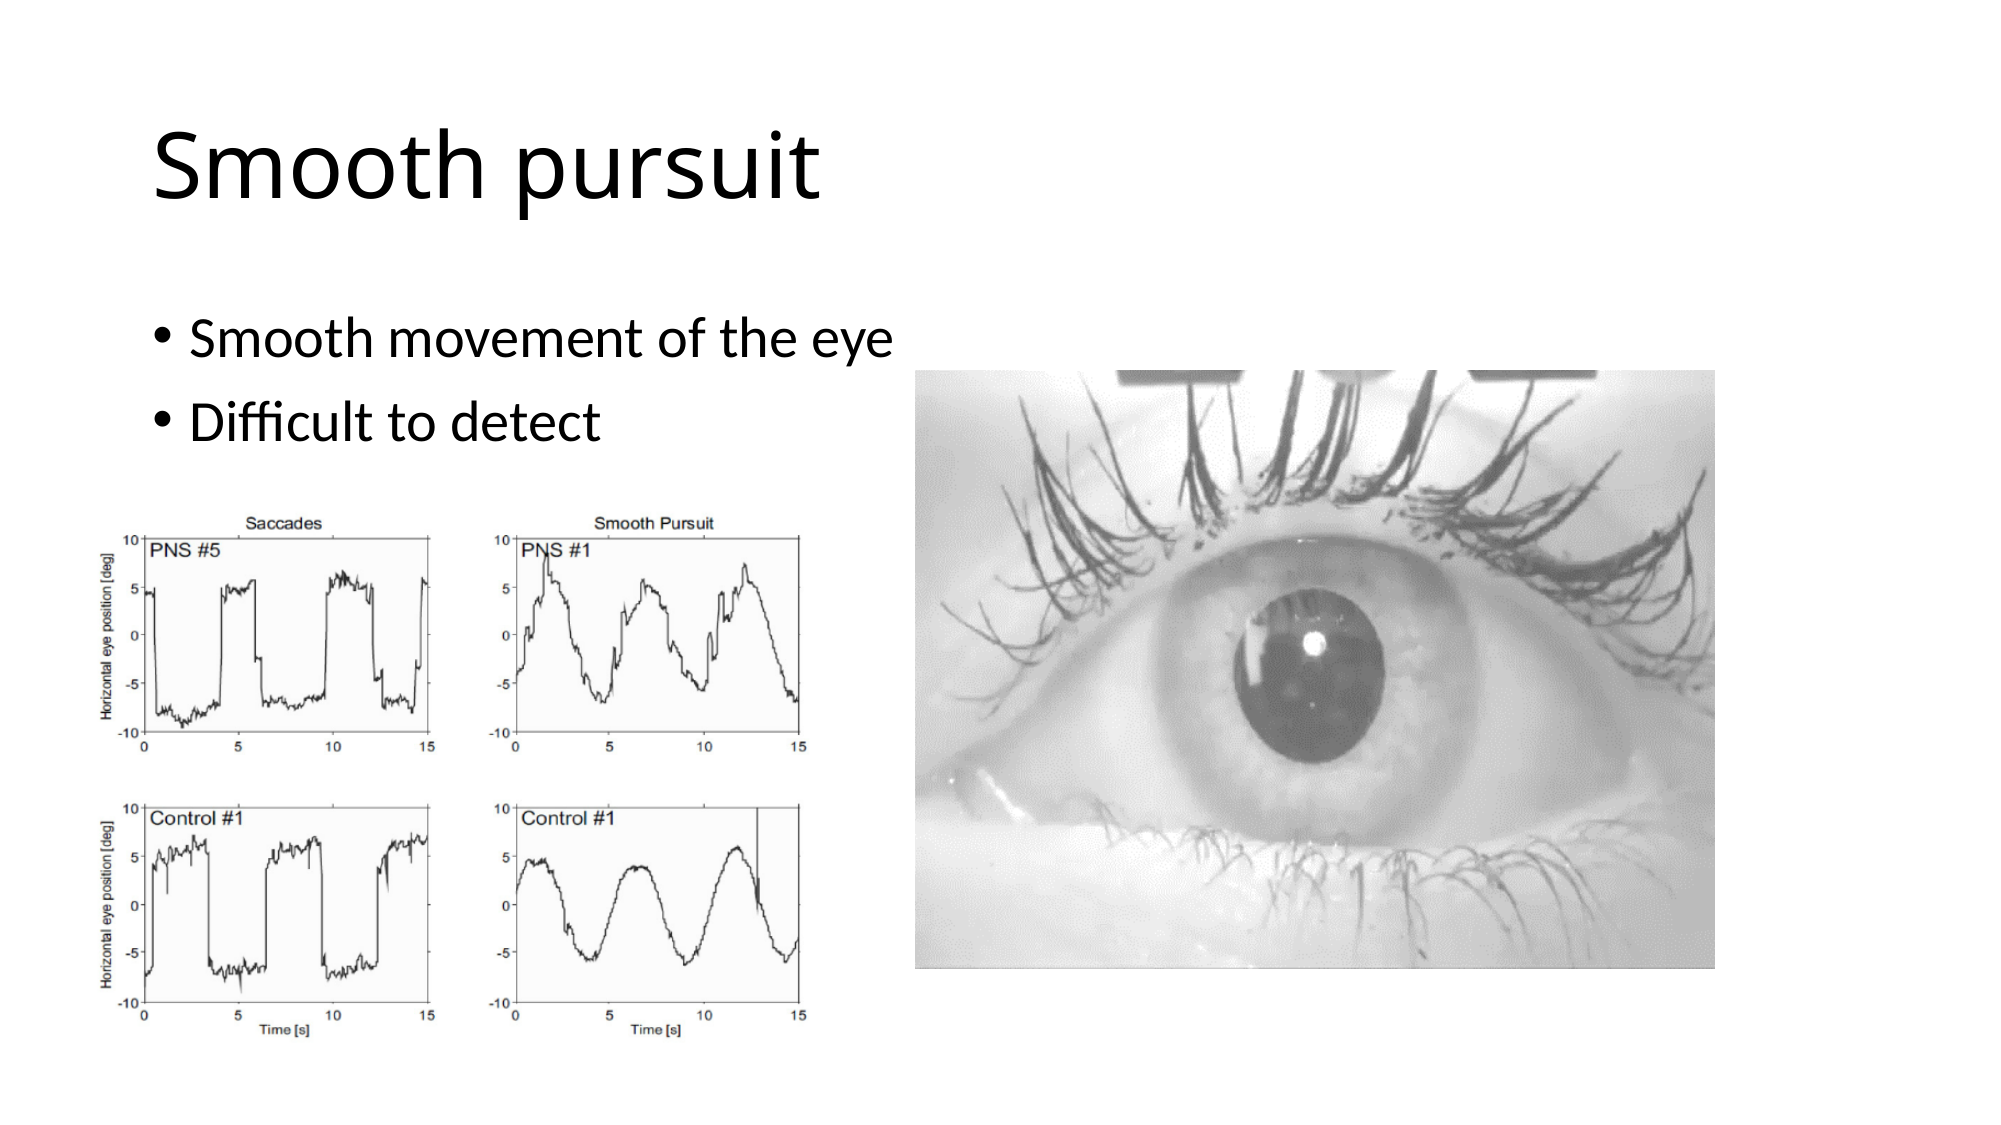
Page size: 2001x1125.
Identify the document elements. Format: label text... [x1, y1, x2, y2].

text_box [915, 369, 1716, 970]
title Smooth pursuit [137, 59, 1863, 278]
list Smooth movement of the eye Difficult to detect [137, 299, 1863, 1014]
picture [53, 500, 885, 1059]
